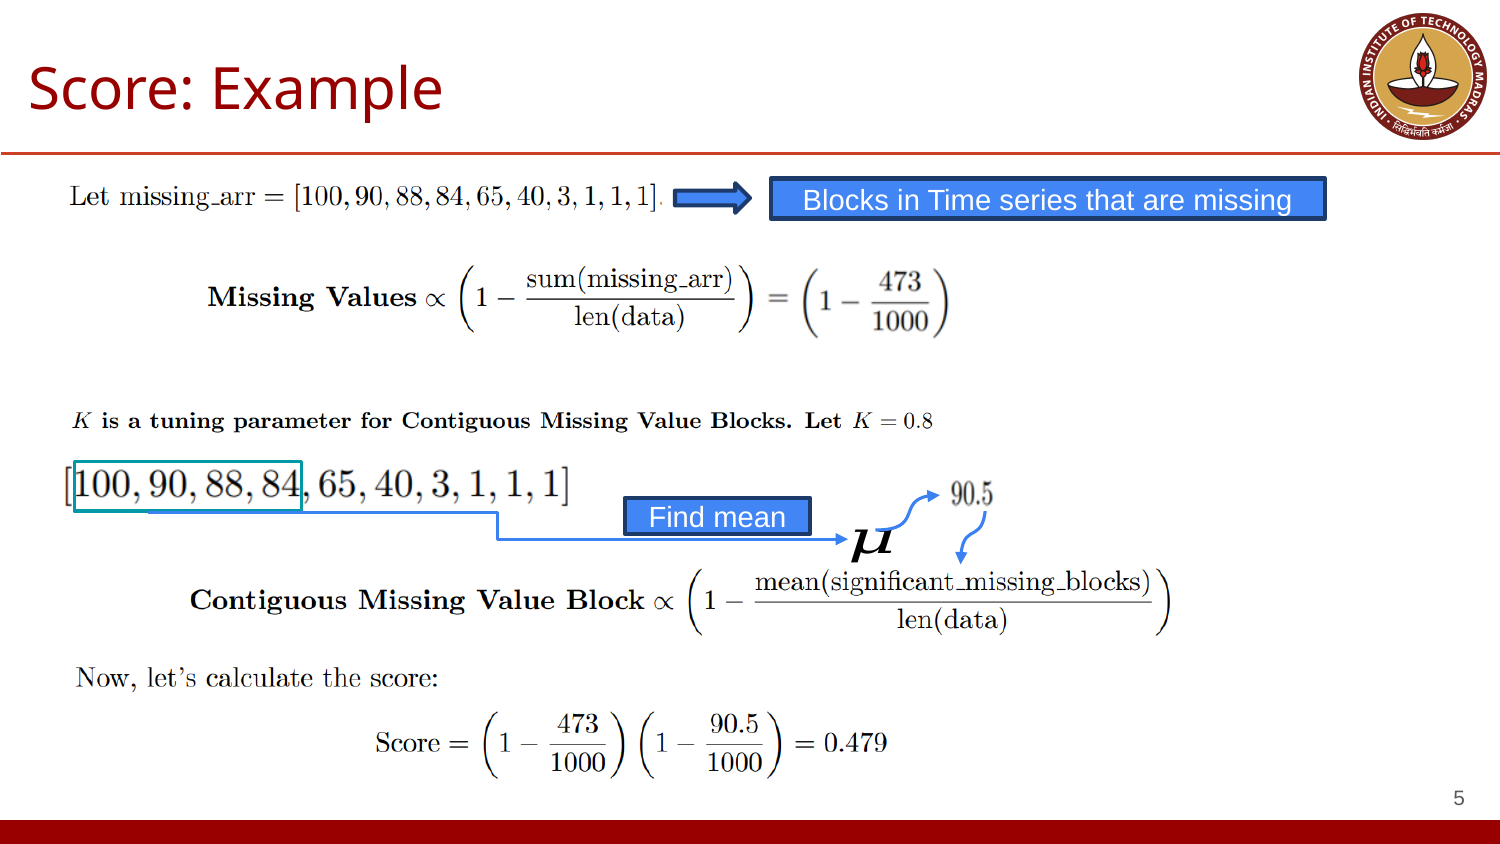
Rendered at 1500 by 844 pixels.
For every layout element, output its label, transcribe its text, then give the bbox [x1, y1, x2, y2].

text_box [672, 181, 753, 215]
title Score: Example [13, 36, 1412, 131]
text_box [875, 494, 941, 531]
picture [55, 399, 935, 442]
text_box Blocks in Time series that are missing [769, 176, 1327, 221]
picture [55, 543, 1205, 784]
picture [945, 473, 997, 511]
picture [1359, 13, 1487, 140]
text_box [147, 511, 849, 540]
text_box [55, 460, 572, 520]
picture [48, 174, 662, 217]
text_box Find mean [623, 496, 812, 510]
slide_number 5 [1389, 764, 1480, 830]
picture [191, 233, 956, 360]
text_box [939, 518, 1007, 545]
